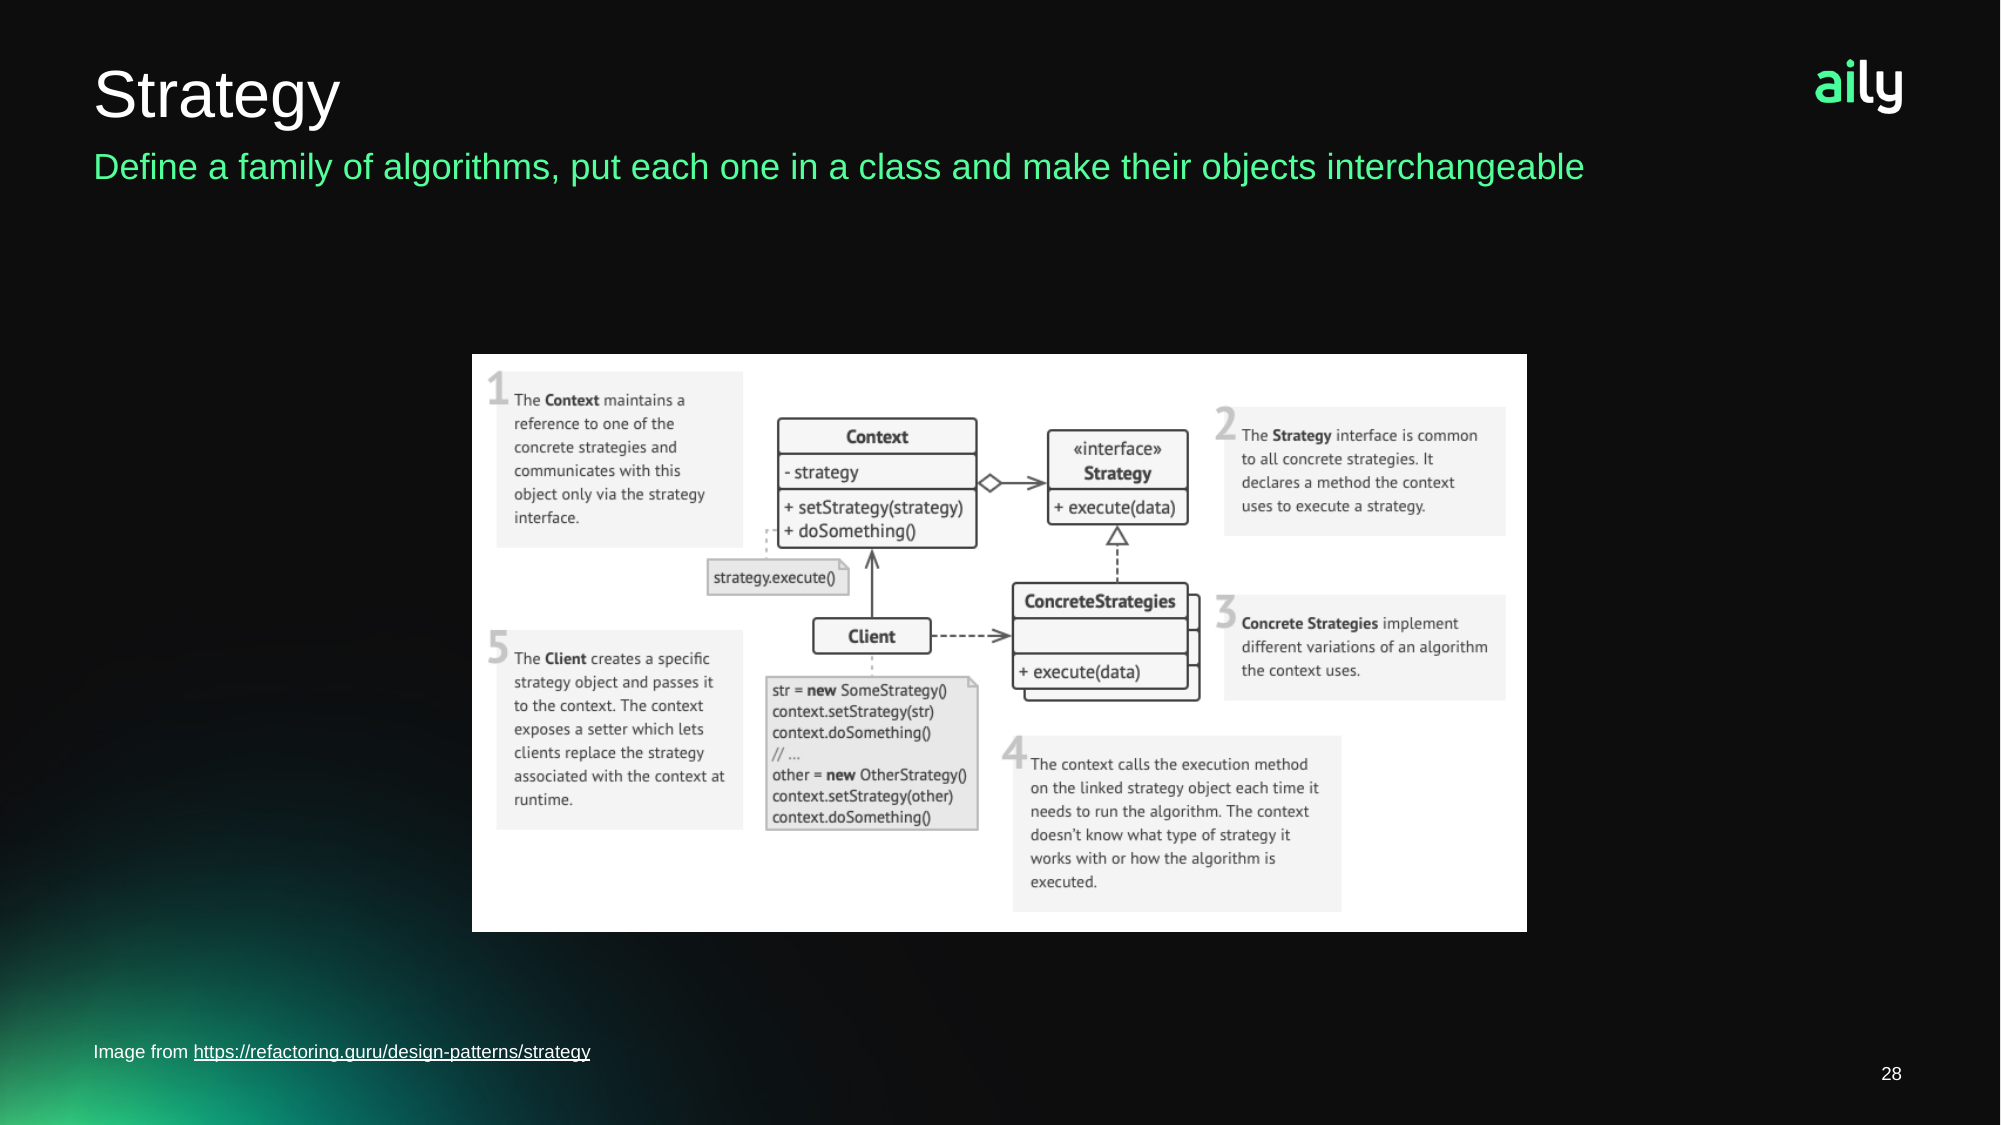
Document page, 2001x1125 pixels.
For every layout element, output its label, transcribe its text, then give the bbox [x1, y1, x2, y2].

list Define a family of algorithms, put each one in a class and make their objects interchangeable [93, 148, 1786, 218]
title Strategy [93, 59, 1786, 148]
picture [0, 0, 2001, 1125]
slide_number 28 [1452, 1042, 1903, 1103]
list Image from https://refactoring.guru/design-patterns/strategy [93, 1042, 1408, 1103]
